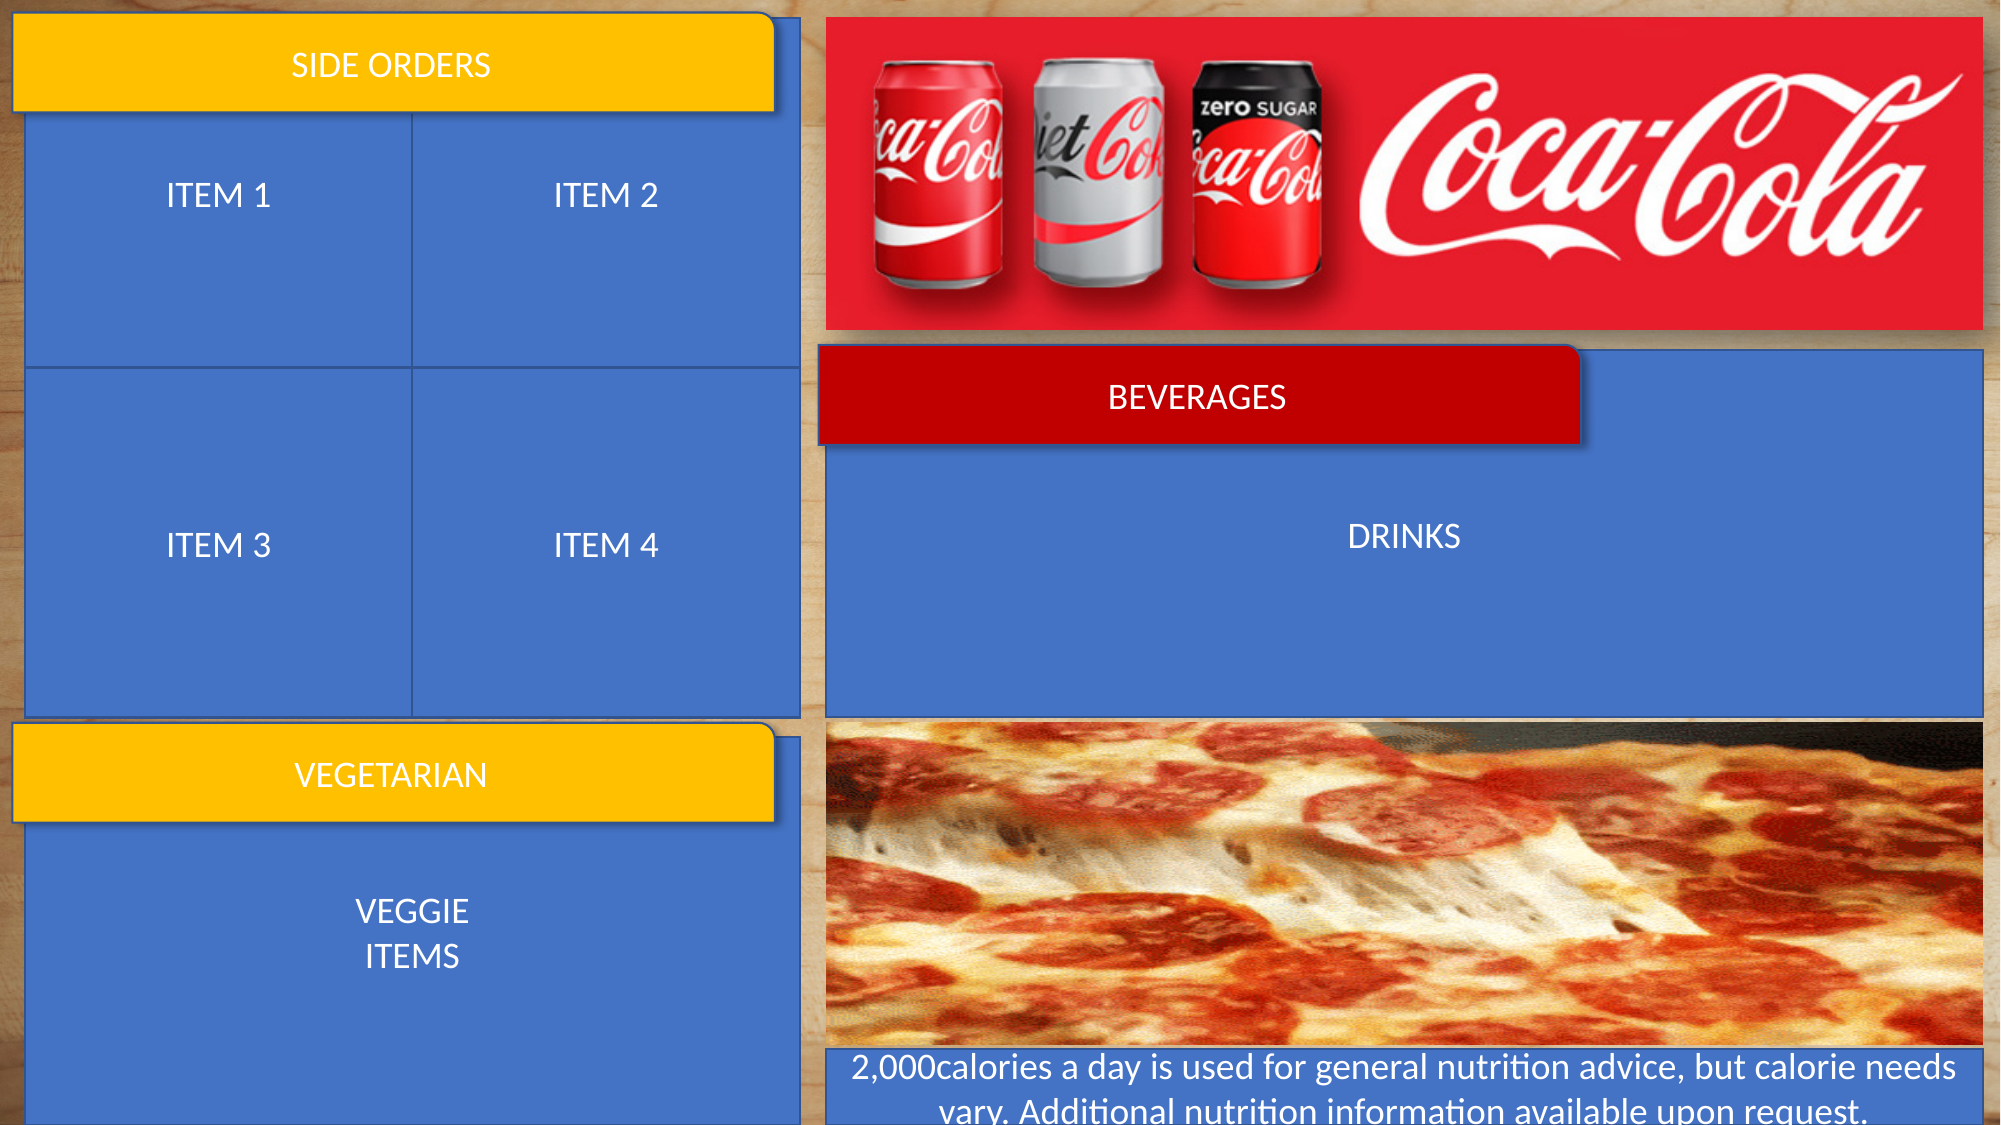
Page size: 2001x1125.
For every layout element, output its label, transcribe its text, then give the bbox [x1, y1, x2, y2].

text_box DRINKS [825, 349, 1984, 718]
text_box ITEM 1 [24, 122, 411, 367]
text_box ITEM 2 [411, 17, 801, 367]
text_box VEGGIE ITEMS [24, 736, 801, 1125]
text_box VEGETARIAN [11, 721, 777, 824]
text_box SIDE ORDERS [11, 11, 777, 114]
text_box ITEM 3 [24, 367, 411, 719]
picture [0, 0, 2001, 1125]
text_box ITEM 4 [411, 367, 801, 719]
text_box BEVERAGES [817, 343, 1583, 446]
text_box 2,000calories a day is used for general nutrition advice, but calorie needs vary. Additional nutrition information available upon request. [825, 1048, 1984, 1125]
